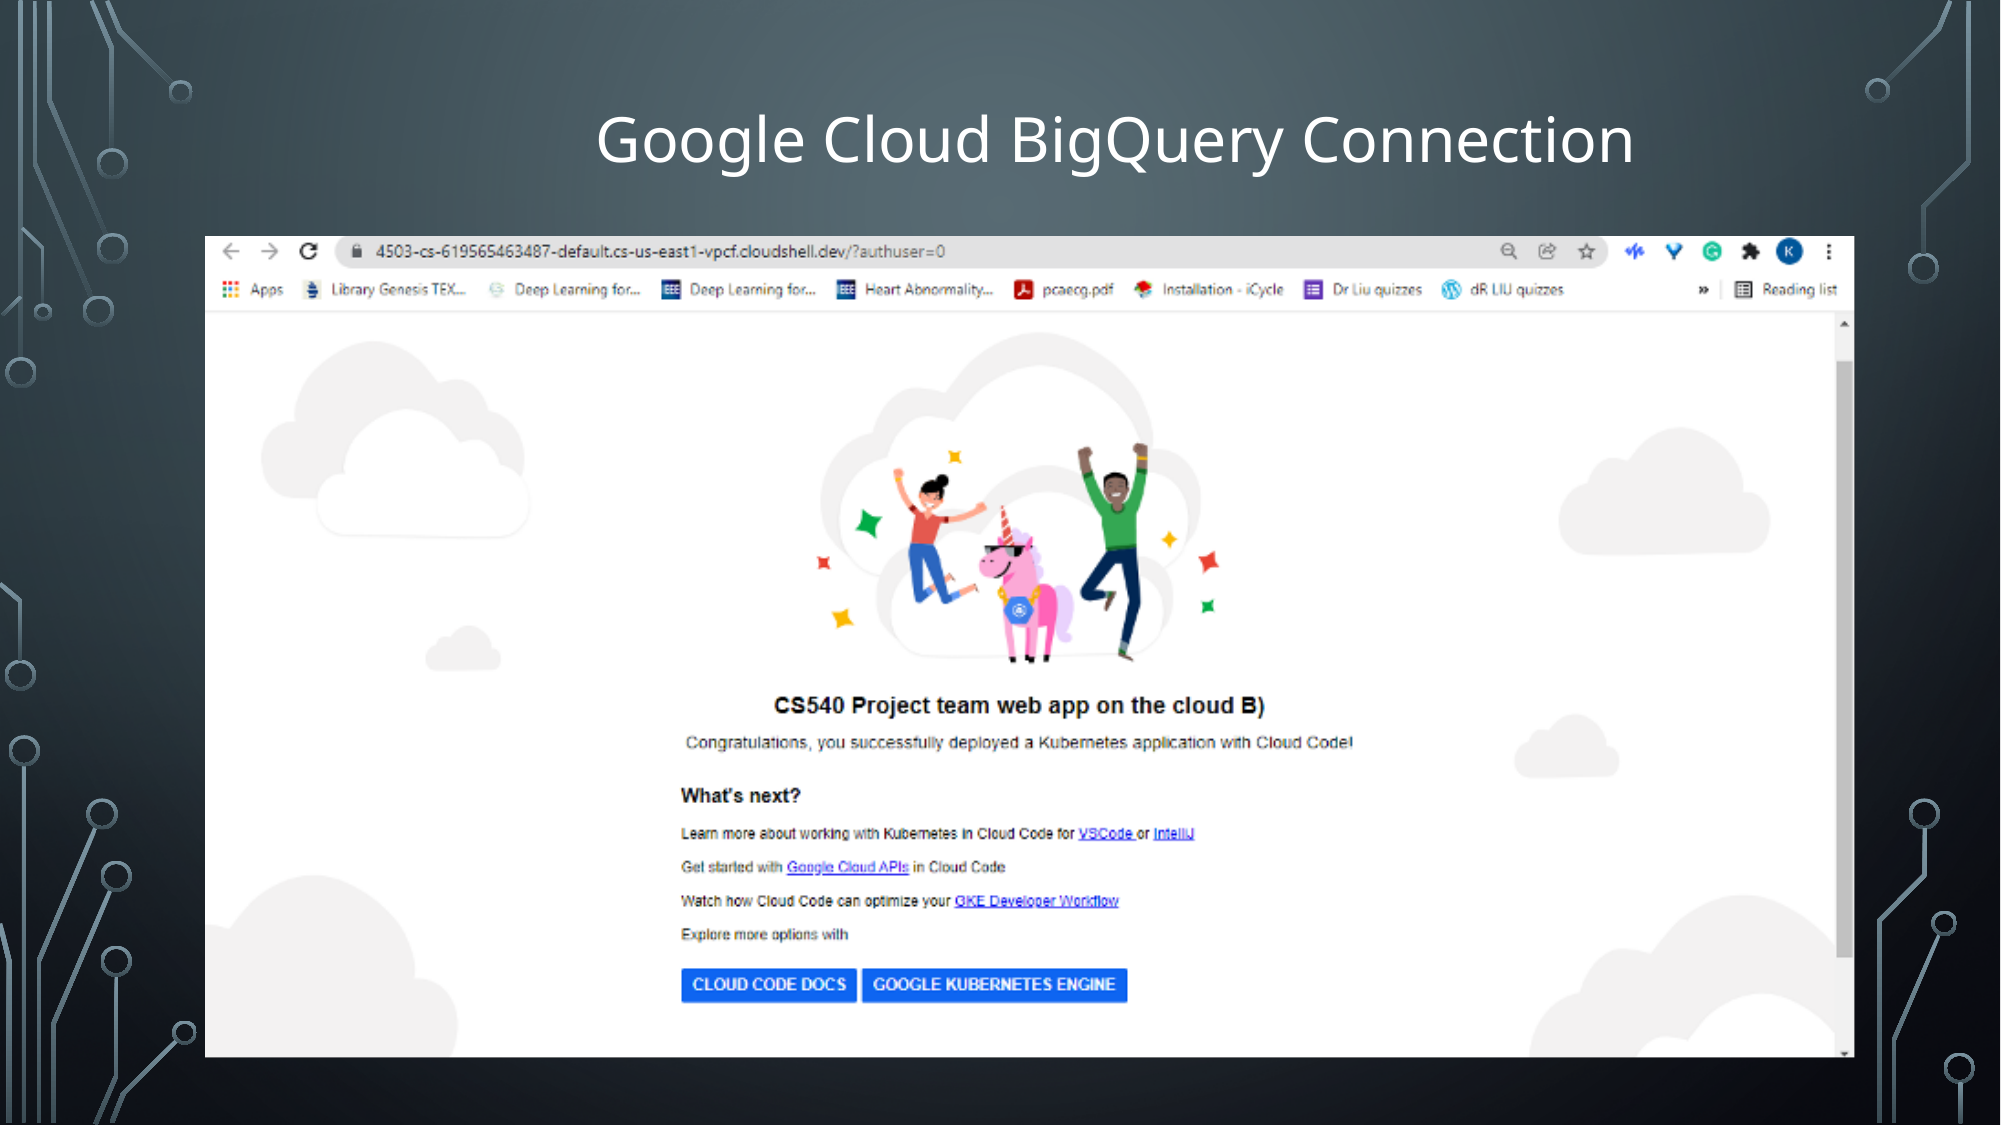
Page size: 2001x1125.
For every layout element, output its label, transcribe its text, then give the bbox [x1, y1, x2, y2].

picture [205, 236, 1857, 1061]
text_box Google Cloud BigQuery Connection [580, 93, 1744, 183]
